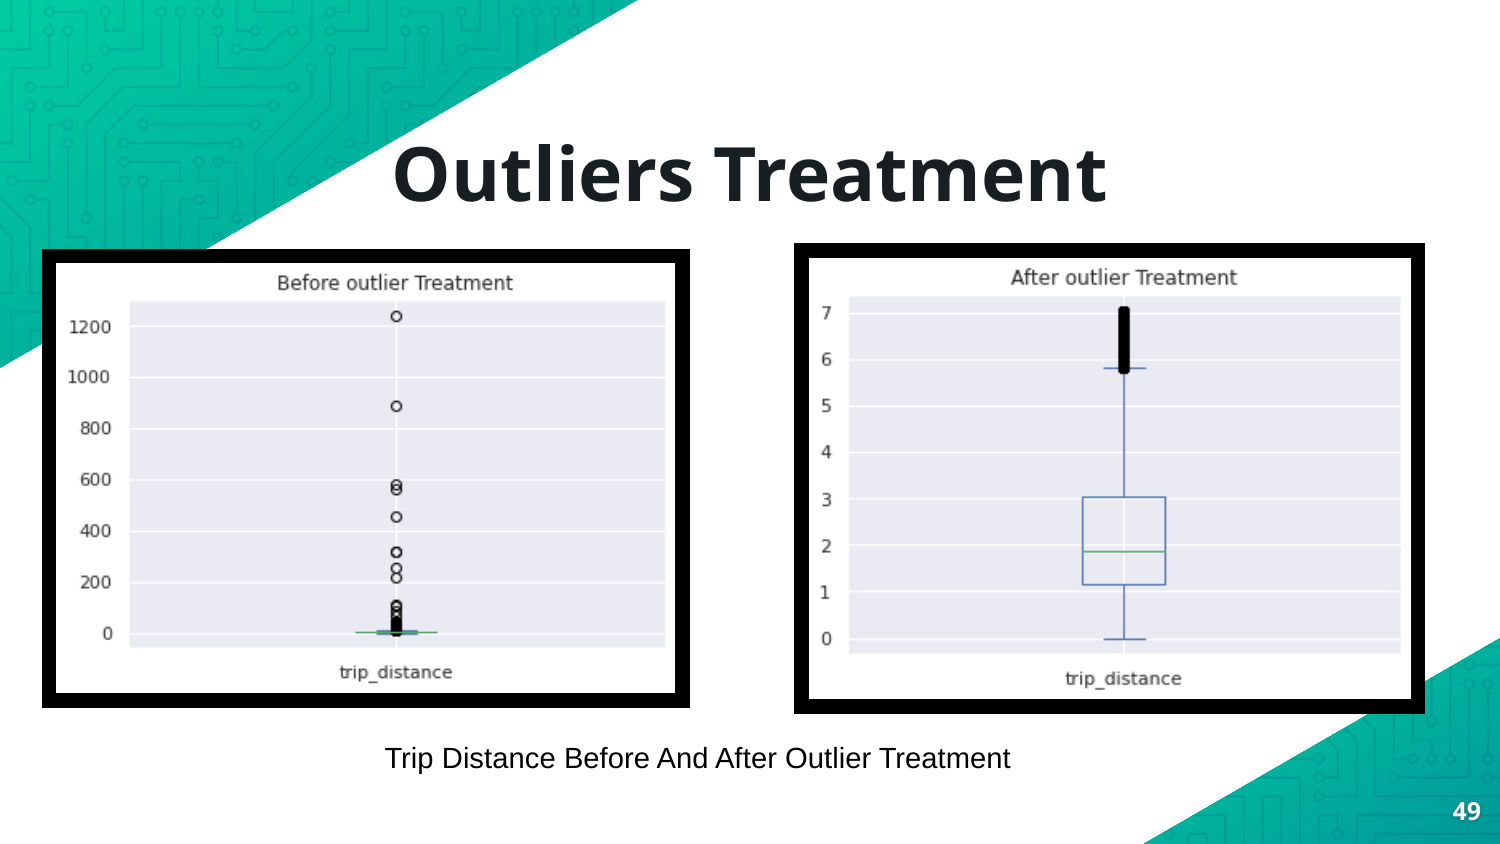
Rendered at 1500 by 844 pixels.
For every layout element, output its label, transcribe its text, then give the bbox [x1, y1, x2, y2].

picture [808, 257, 1411, 700]
picture [56, 263, 676, 694]
title Outliers Treatment [140, 137, 1360, 219]
text_box Trip Distance Before And After Outlier Treatment [56, 731, 1340, 782]
slide_number 49 [1391, 779, 1482, 844]
